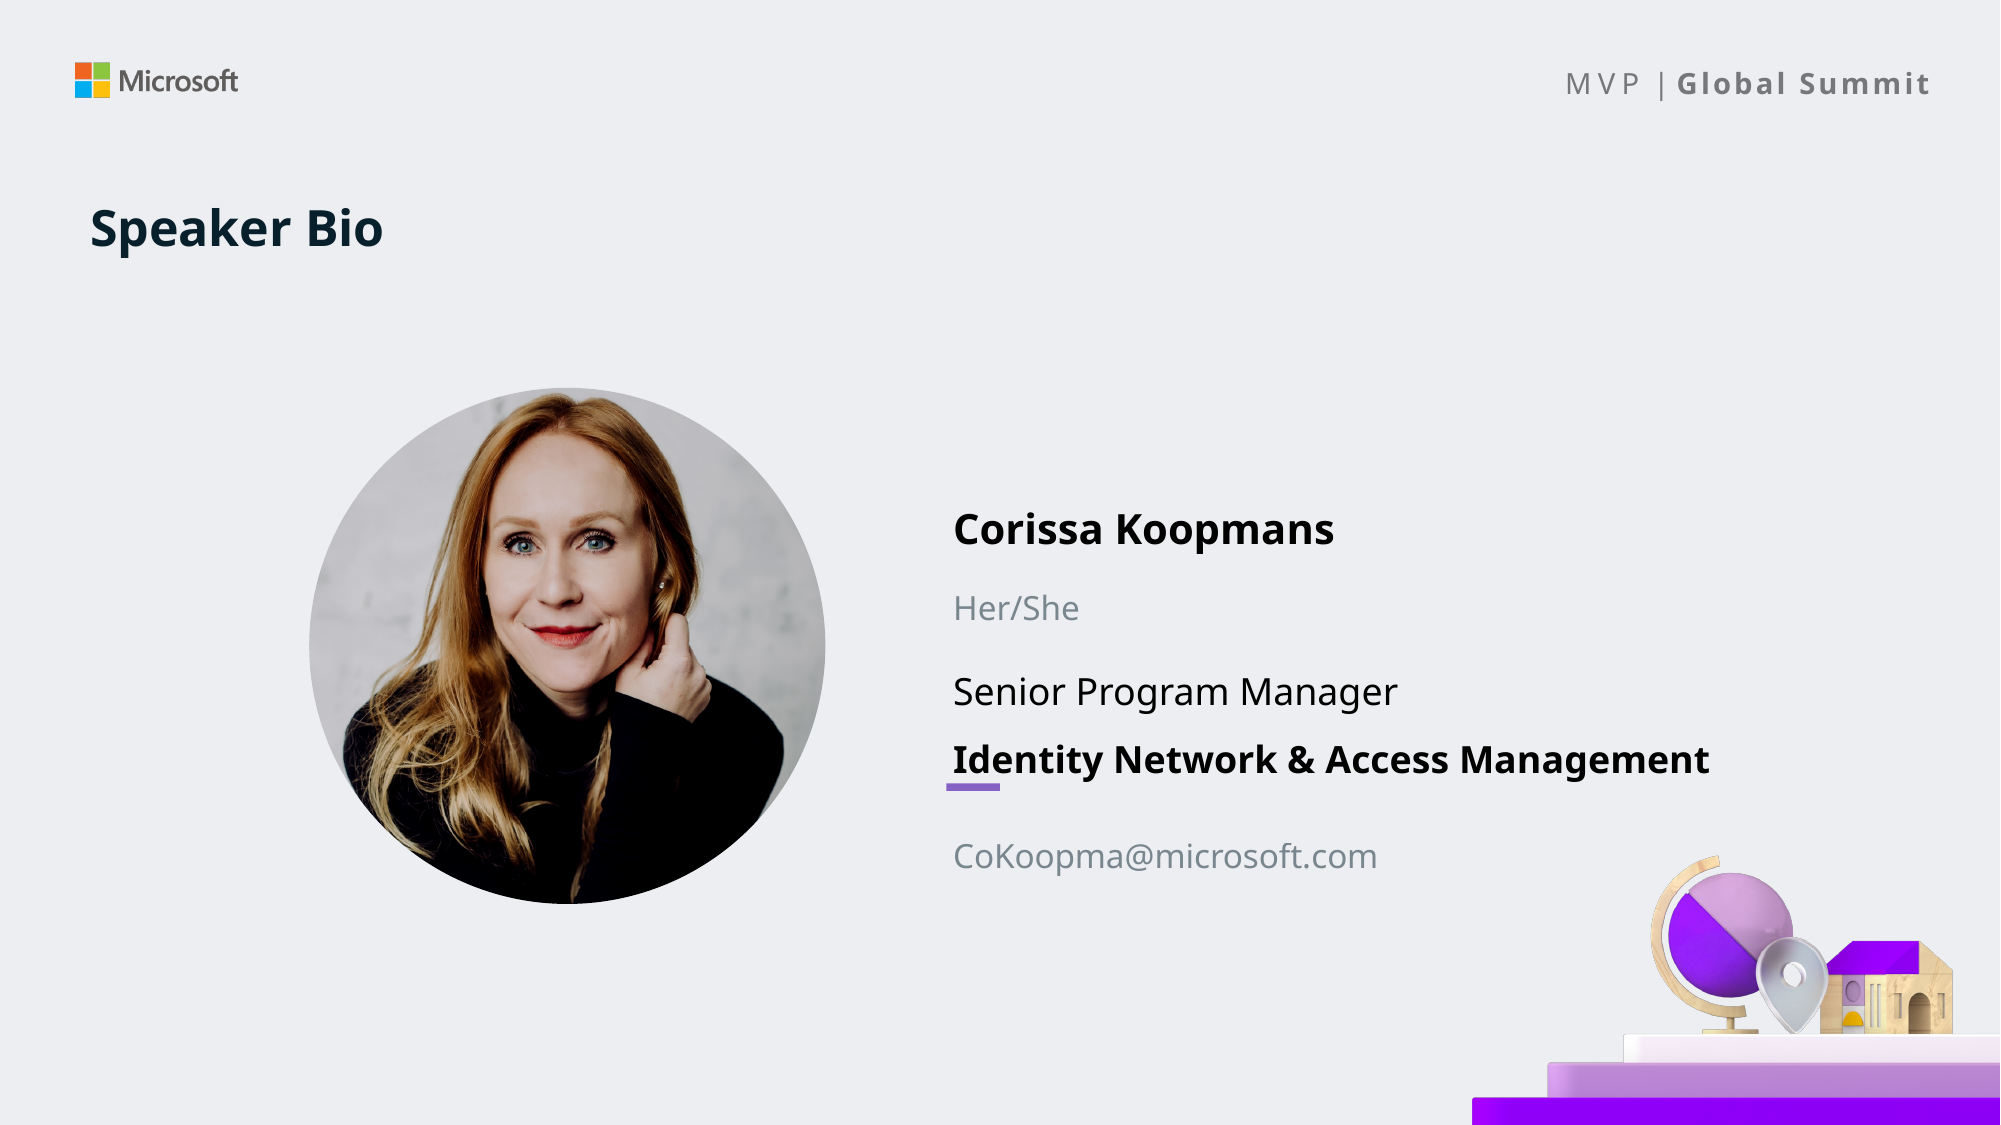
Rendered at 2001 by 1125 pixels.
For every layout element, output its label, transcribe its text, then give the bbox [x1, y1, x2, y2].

title Speaker Bio [75, 184, 1925, 278]
picture [0, 0, 2000, 1125]
list Corissa Koopmans [938, 470, 1592, 559]
list Senior Program Manager Identity Network & Access Management [938, 638, 1769, 709]
list CoKoopma@microsoft.com [938, 807, 1592, 879]
list Her/She [938, 559, 1592, 631]
